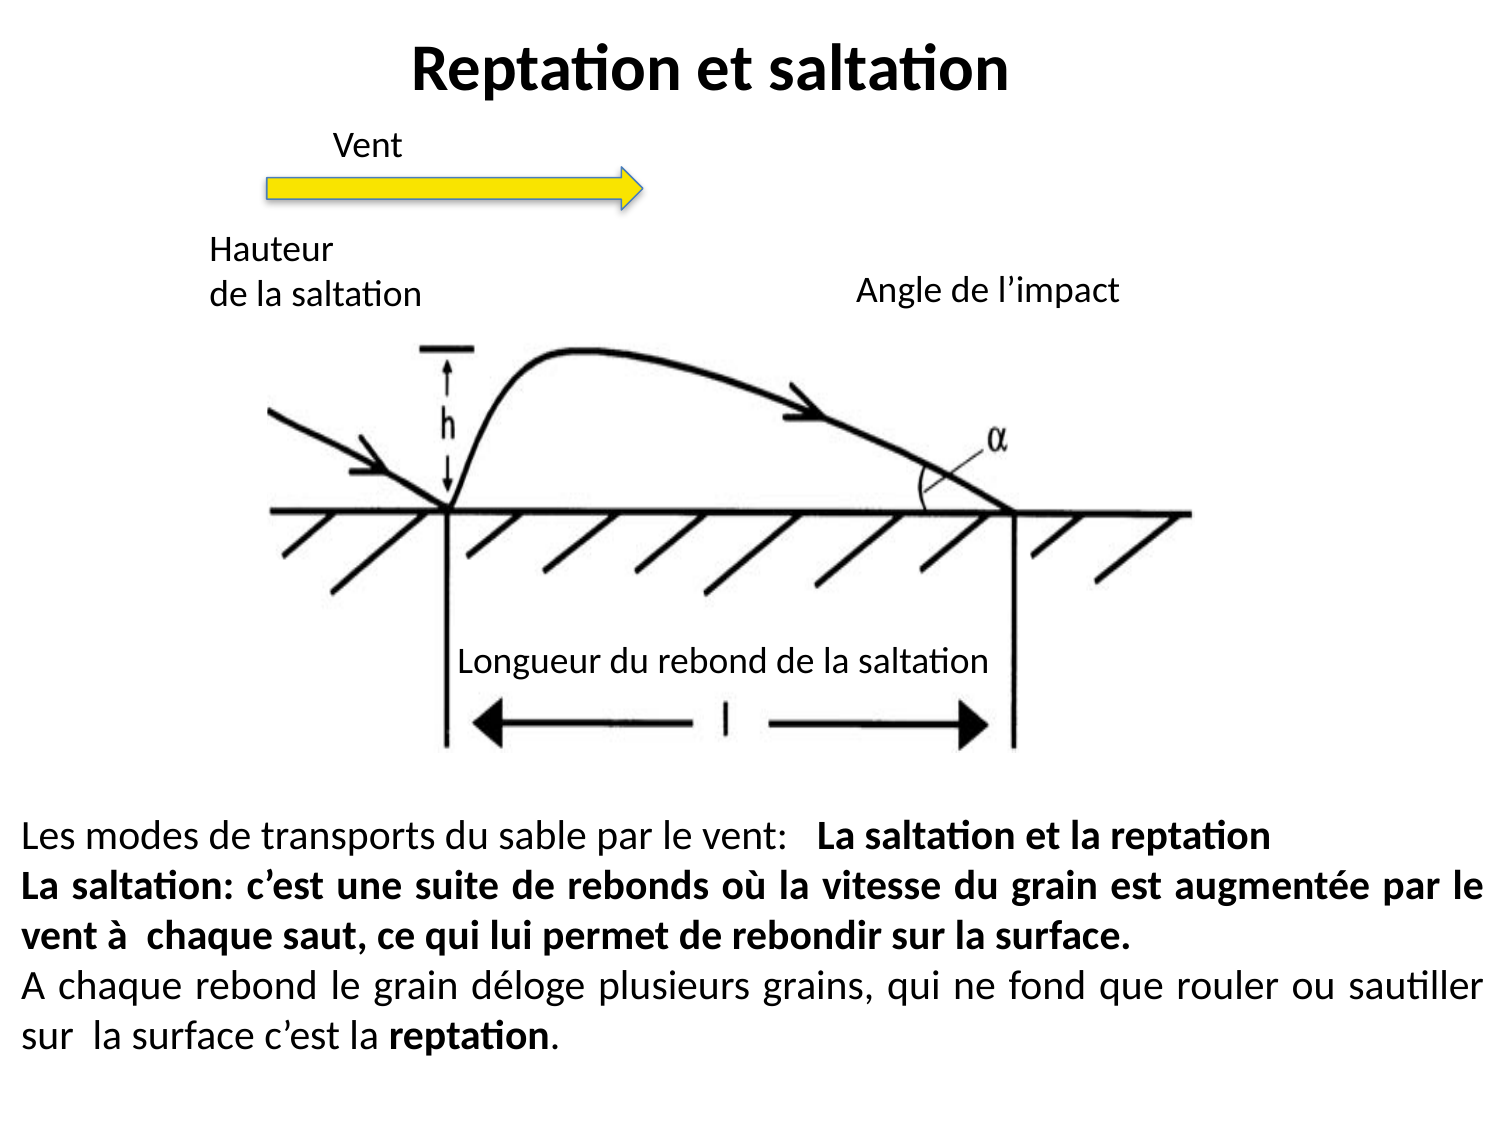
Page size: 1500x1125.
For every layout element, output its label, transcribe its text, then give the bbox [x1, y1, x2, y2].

picture [266, 194, 1199, 754]
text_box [192, 112, 1138, 684]
text_box Reptation et saltation [284, 16, 1138, 111]
text_box Les modes de transports du sable par le vent: La saltation et la reptation La saltation: c’est une suite de rebonds où la vitesse du grain est augmentée par le vent à chaque saut, ce qui lui permet de rebondir sur la surface. A chaque rebond le grain déloge plusieurs grains, qui ne fond que rouler ou sautiller sur la surface c’est la reptation. [6, 800, 1500, 1065]
